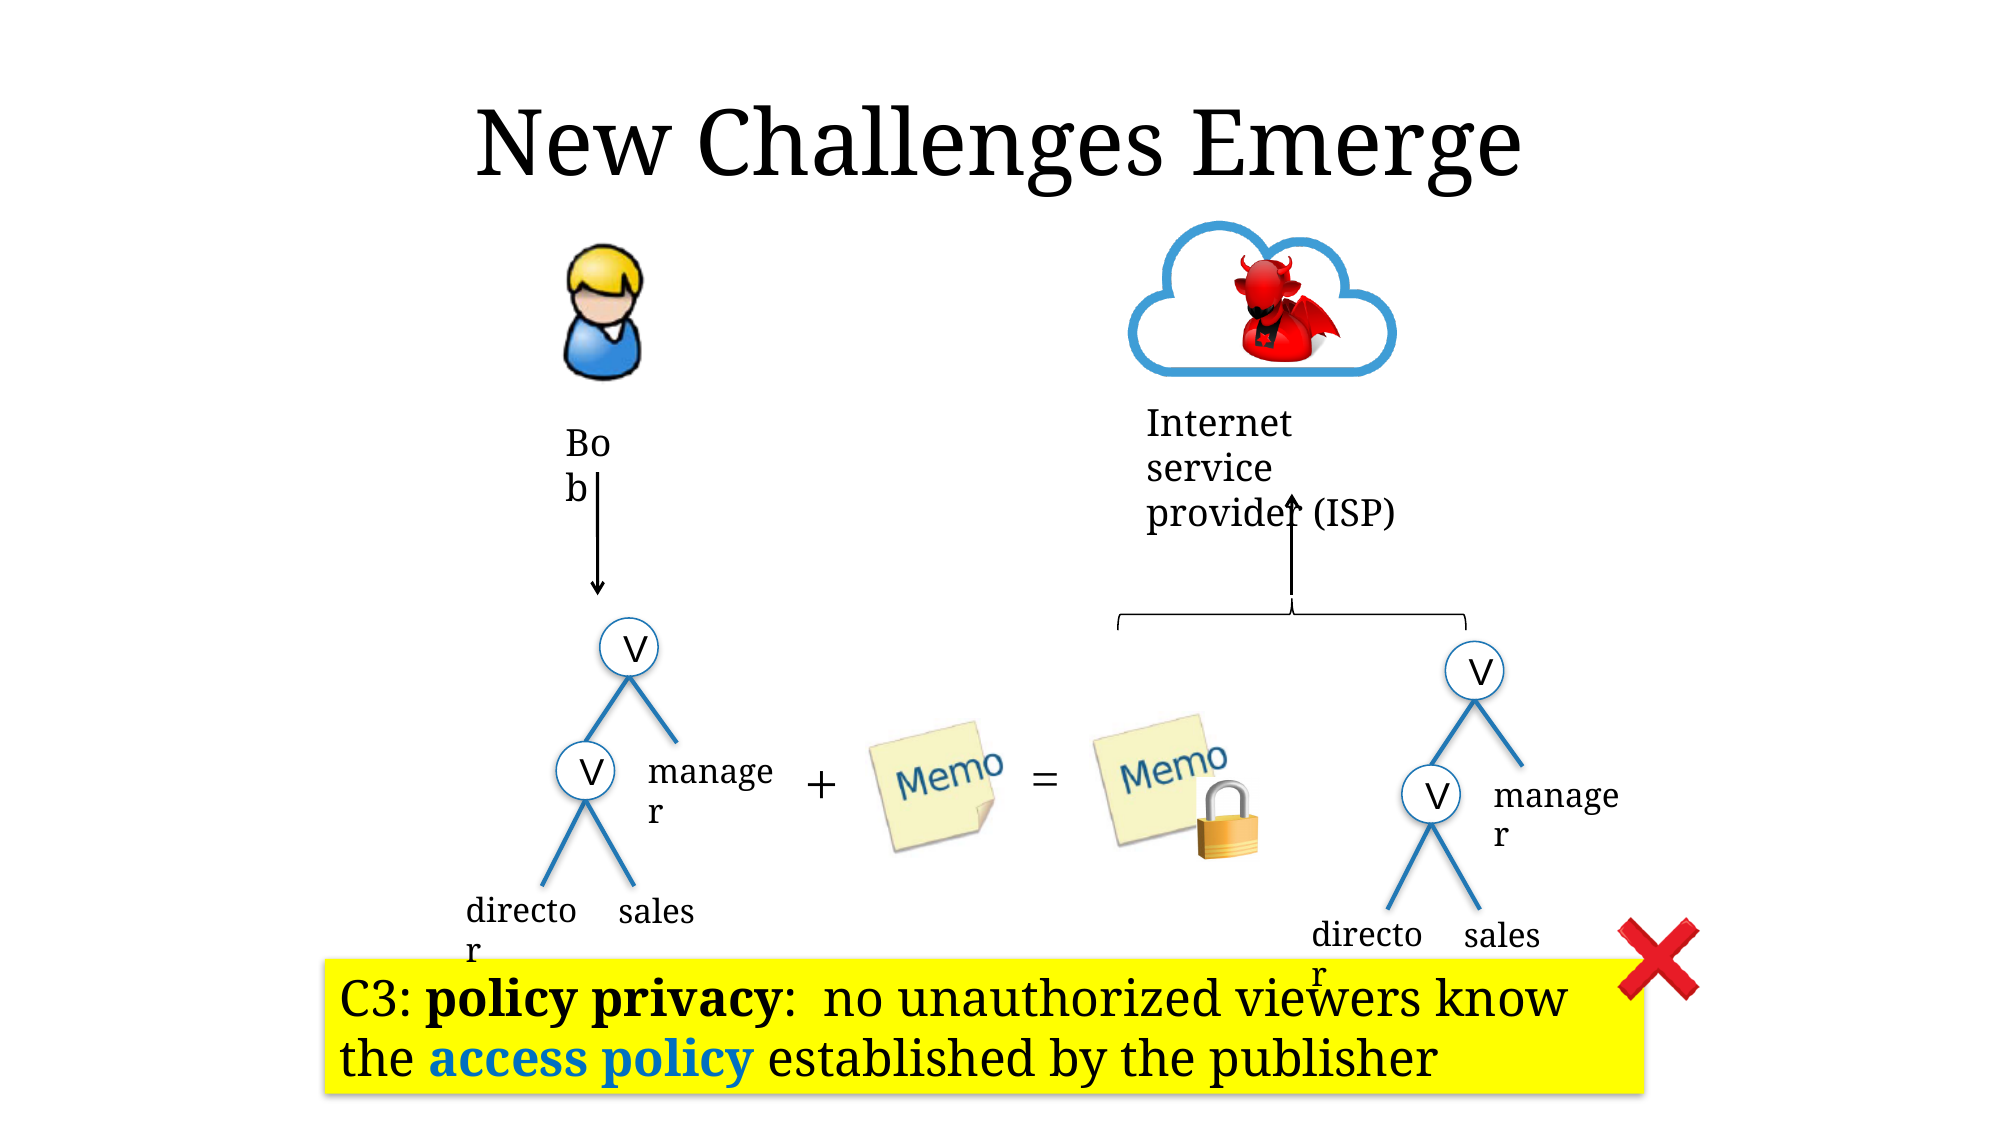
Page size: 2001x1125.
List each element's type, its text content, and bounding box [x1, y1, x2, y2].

picture [559, 241, 650, 388]
picture [1089, 711, 1260, 862]
title New Challenges Emerge [99, 45, 1900, 233]
text_box [1117, 600, 1467, 631]
text_box C3: policy privacy: no unauthorized viewers know the access policy established by the publisher [324, 958, 1645, 1094]
text_box Internet service provider (ISP) [1131, 391, 1436, 542]
picture [1604, 905, 1712, 1012]
picture [1118, 202, 1407, 395]
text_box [450, 617, 797, 939]
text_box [1296, 641, 1643, 963]
text_box Bob [550, 411, 645, 517]
picture [865, 718, 1007, 860]
text_box = [1016, 739, 1060, 814]
text_box + [802, 739, 834, 824]
